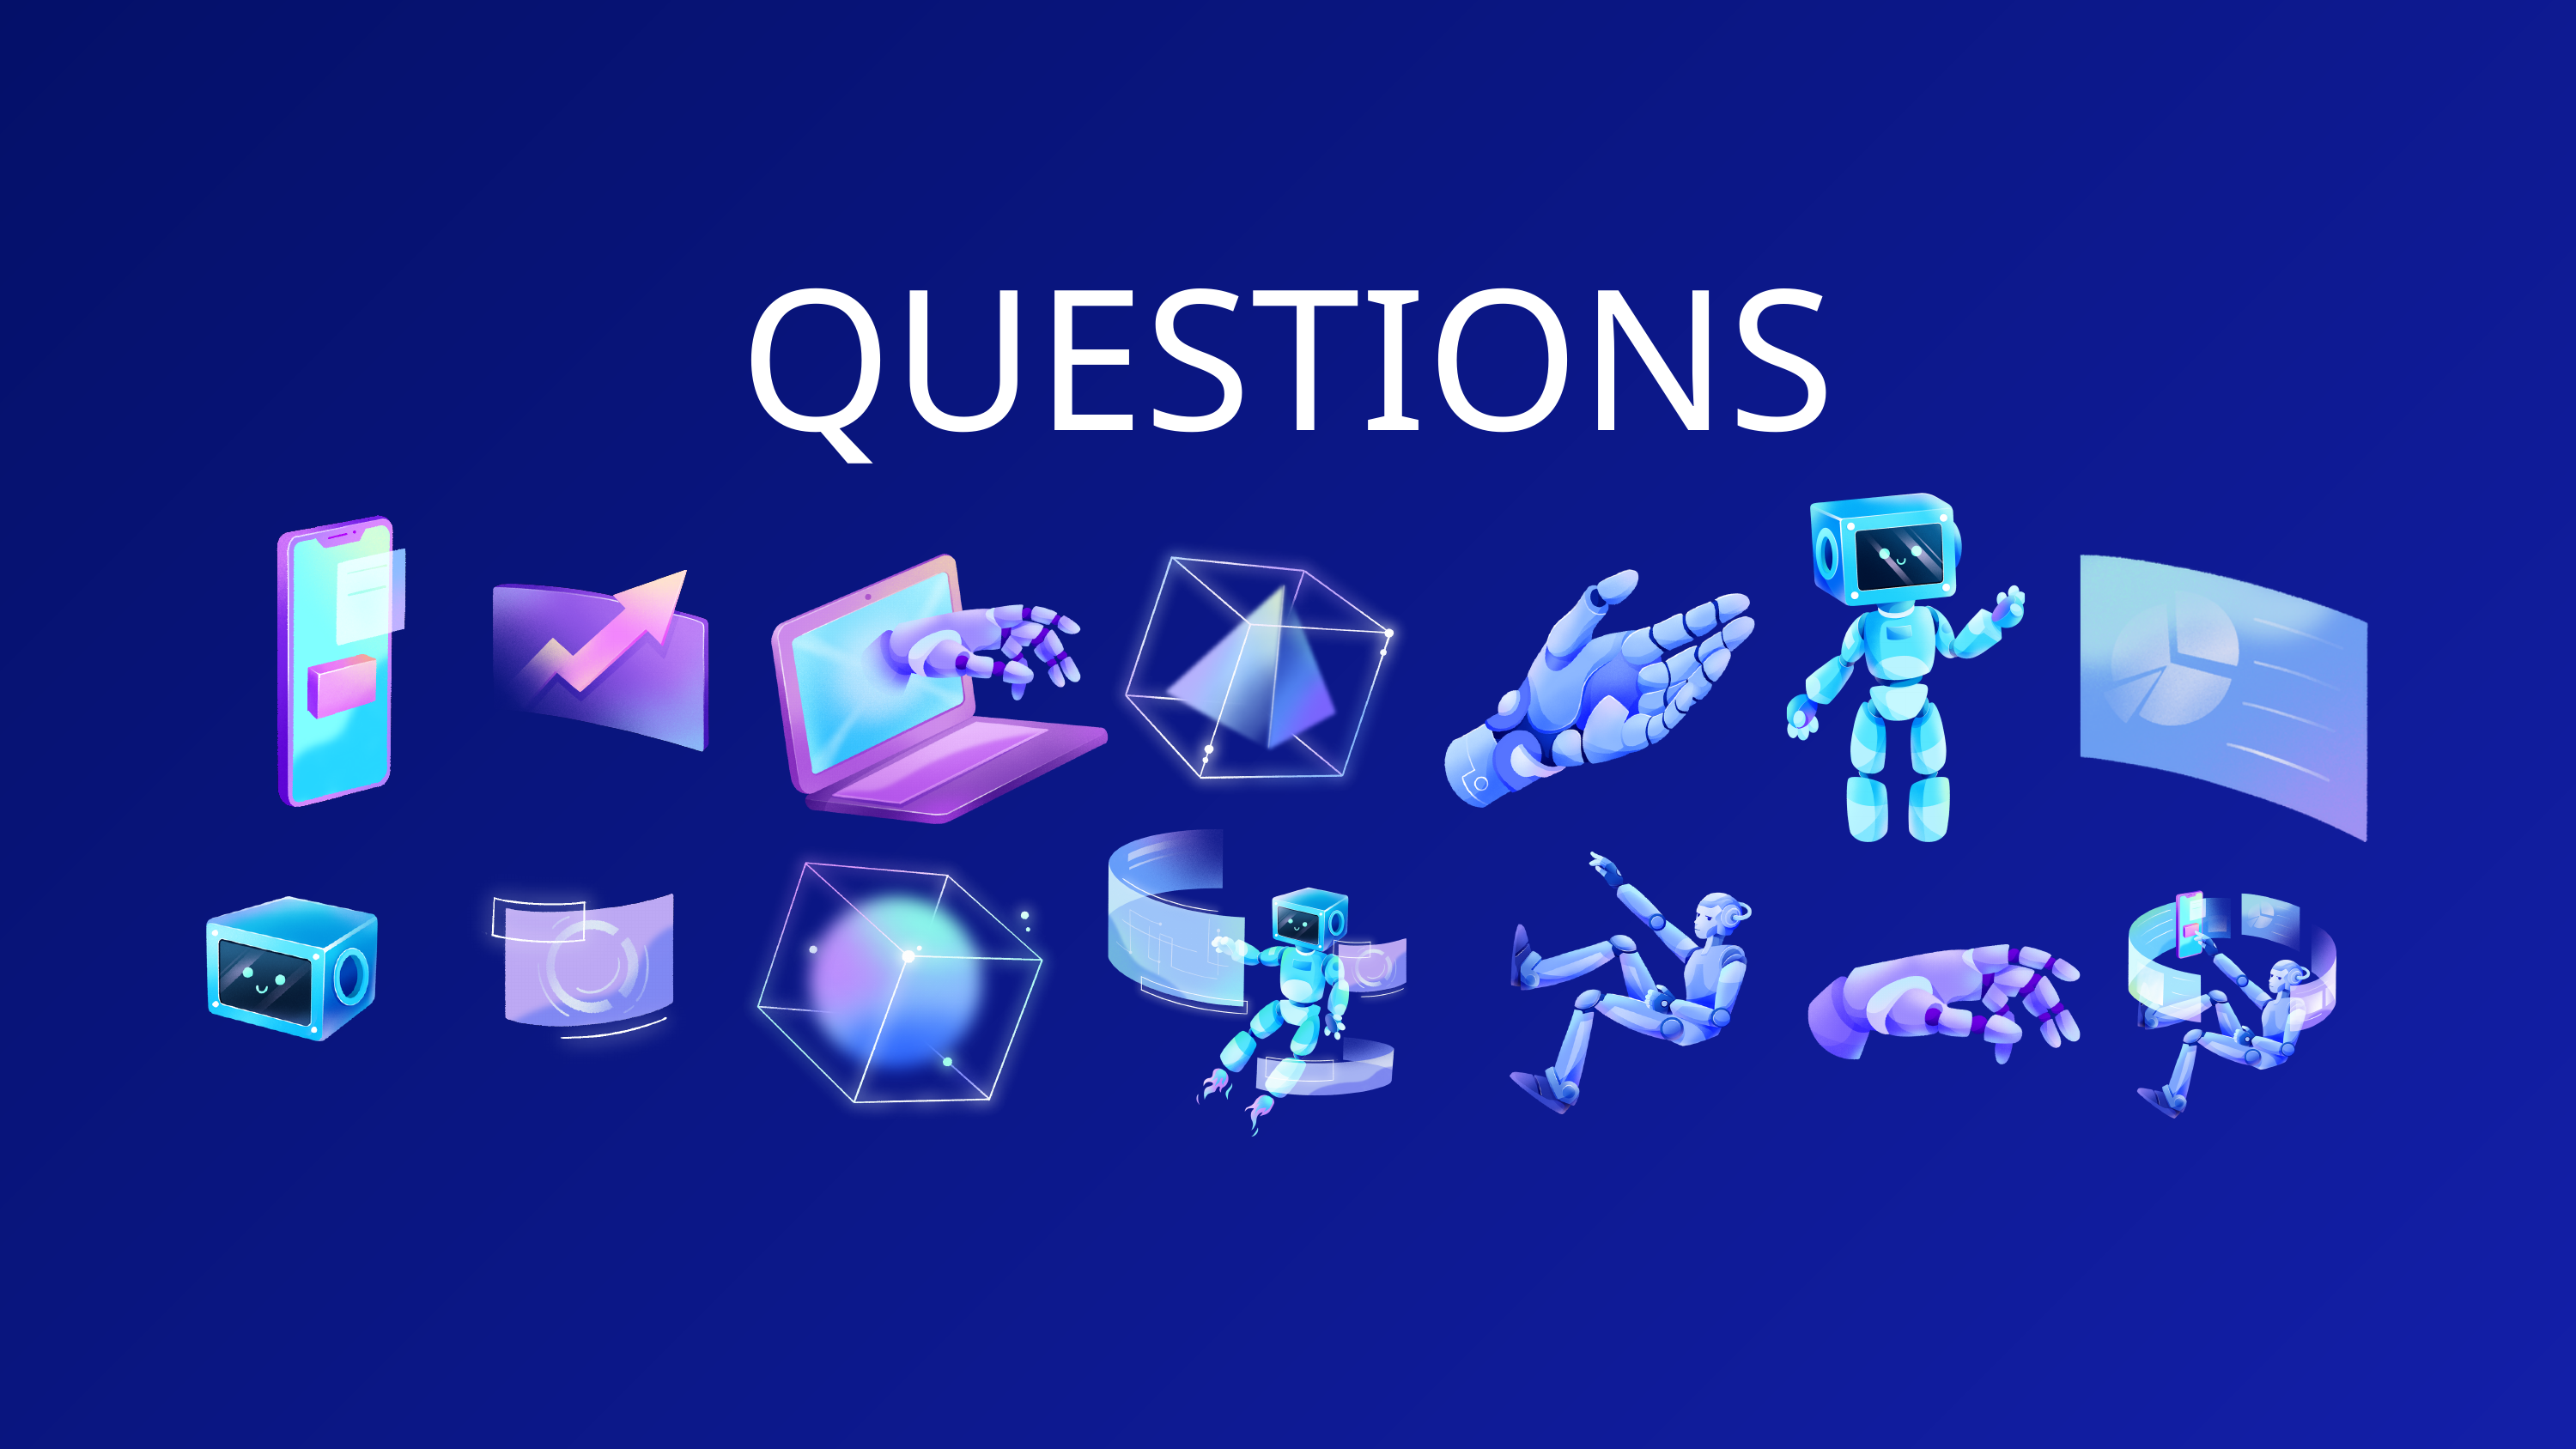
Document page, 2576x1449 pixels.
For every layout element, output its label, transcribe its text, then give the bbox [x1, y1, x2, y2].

text_box [276, 515, 406, 808]
text_box [206, 896, 378, 1041]
text_box QUESTIONS [685, 328, 1891, 470]
text_box [1510, 852, 1755, 1114]
text_box [1444, 569, 1755, 808]
text_box [1786, 493, 2026, 842]
text_box [2080, 554, 2370, 843]
text_box [738, 842, 1061, 1125]
text_box [466, 873, 687, 1064]
text_box [2128, 890, 2336, 1119]
text_box [1108, 537, 1413, 798]
text_box [771, 554, 1109, 824]
text_box [1108, 829, 1412, 1137]
text_box [486, 570, 716, 755]
text_box [1807, 944, 2081, 1064]
